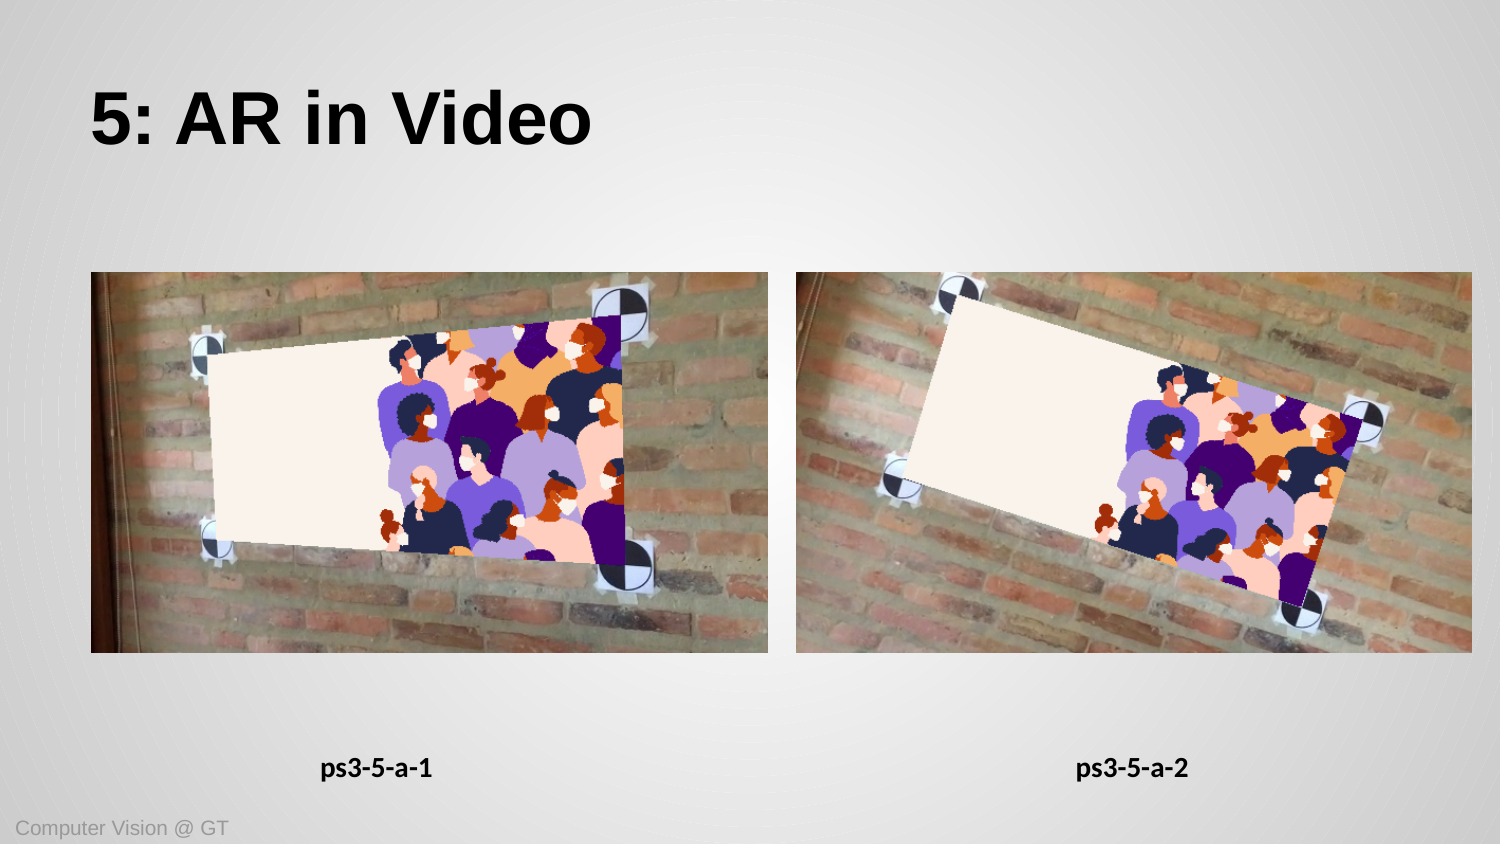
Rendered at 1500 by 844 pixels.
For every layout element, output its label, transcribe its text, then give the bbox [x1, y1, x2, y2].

text_box ps3-5-a-2 [796, 728, 1469, 811]
picture [91, 272, 768, 654]
title 5: AR in Video [75, 33, 1425, 175]
text_box ps3-5-a-1 [40, 728, 713, 811]
picture [795, 272, 1472, 654]
text_box Computer Vision @ GT [0, 811, 422, 844]
